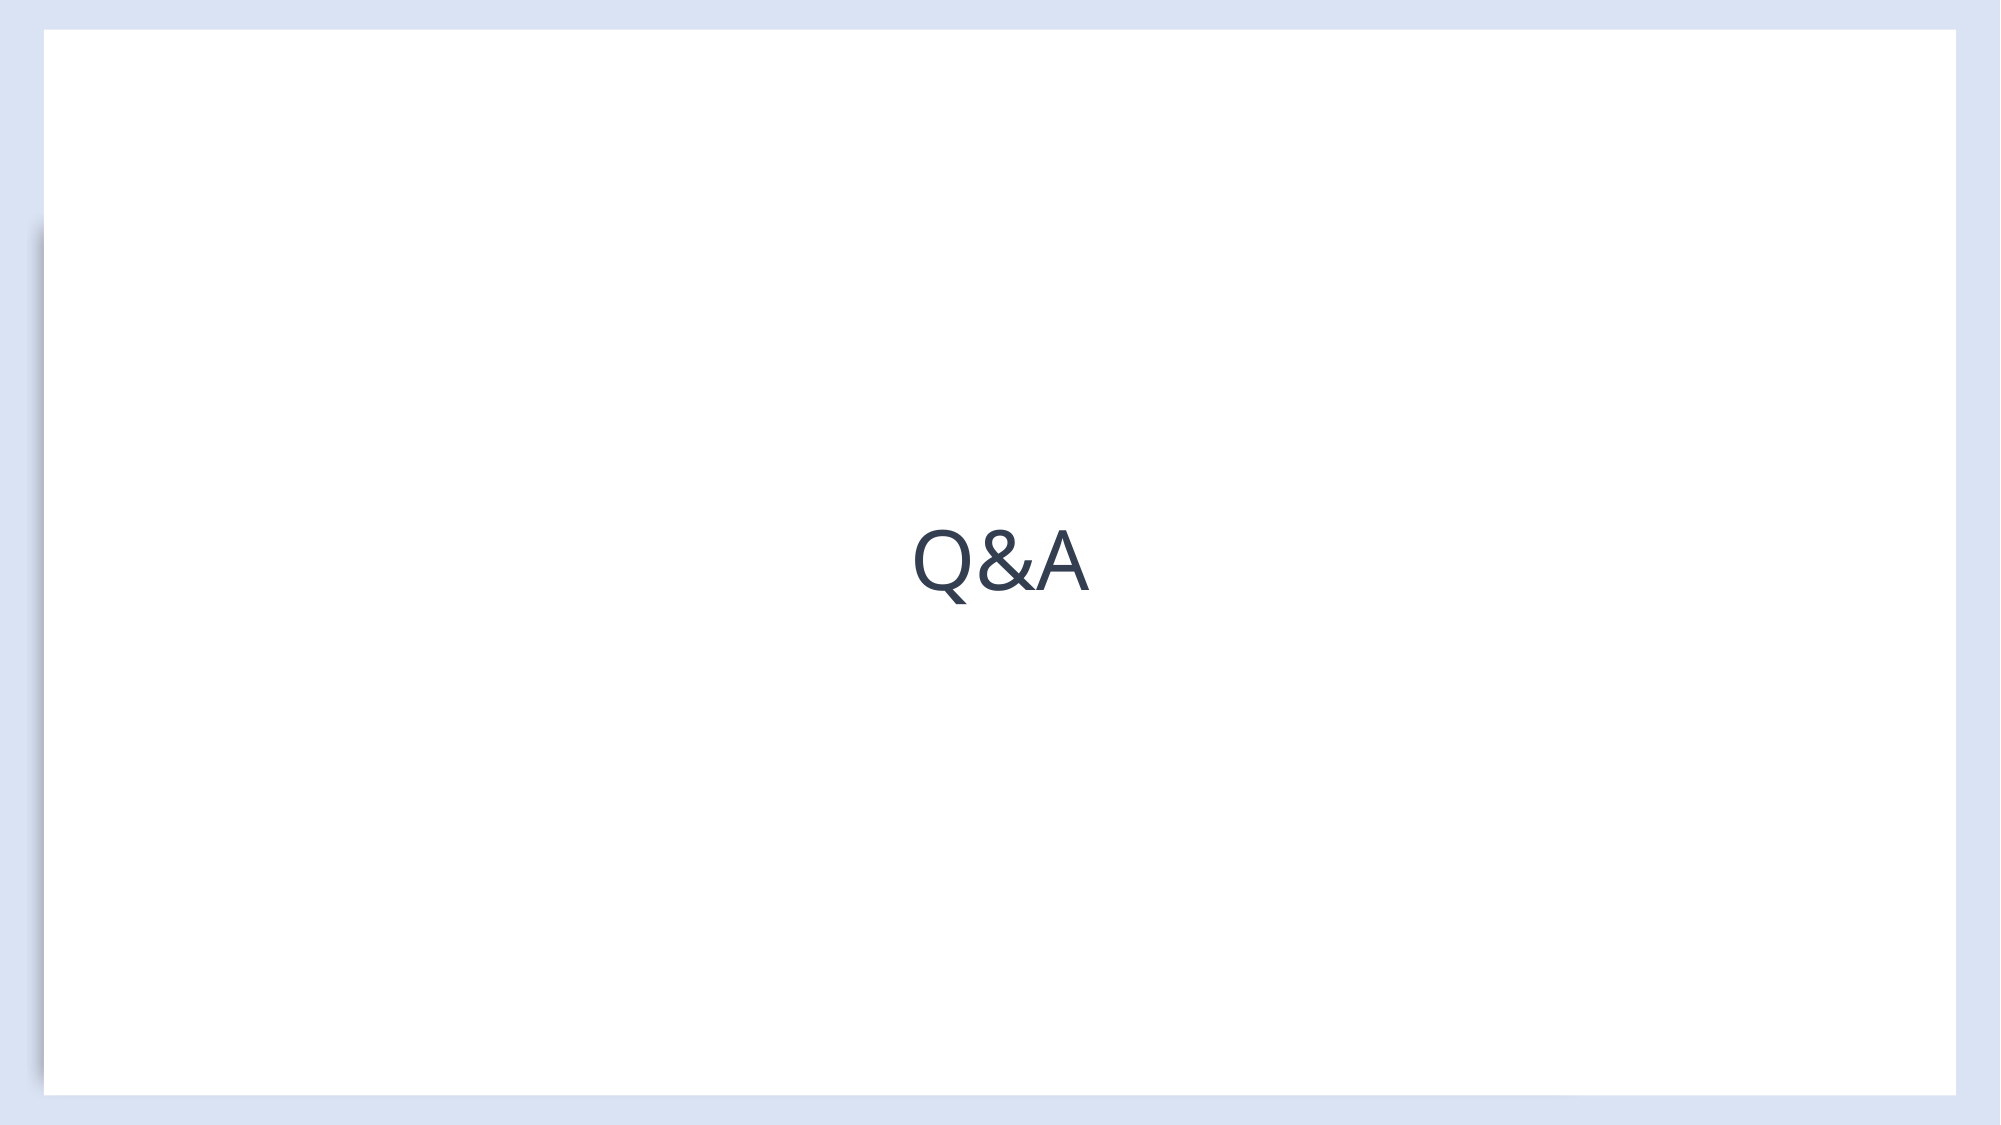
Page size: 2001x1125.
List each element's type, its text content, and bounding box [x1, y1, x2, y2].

text_box [43, 29, 1957, 1096]
text_box Q&A [849, 499, 1151, 615]
